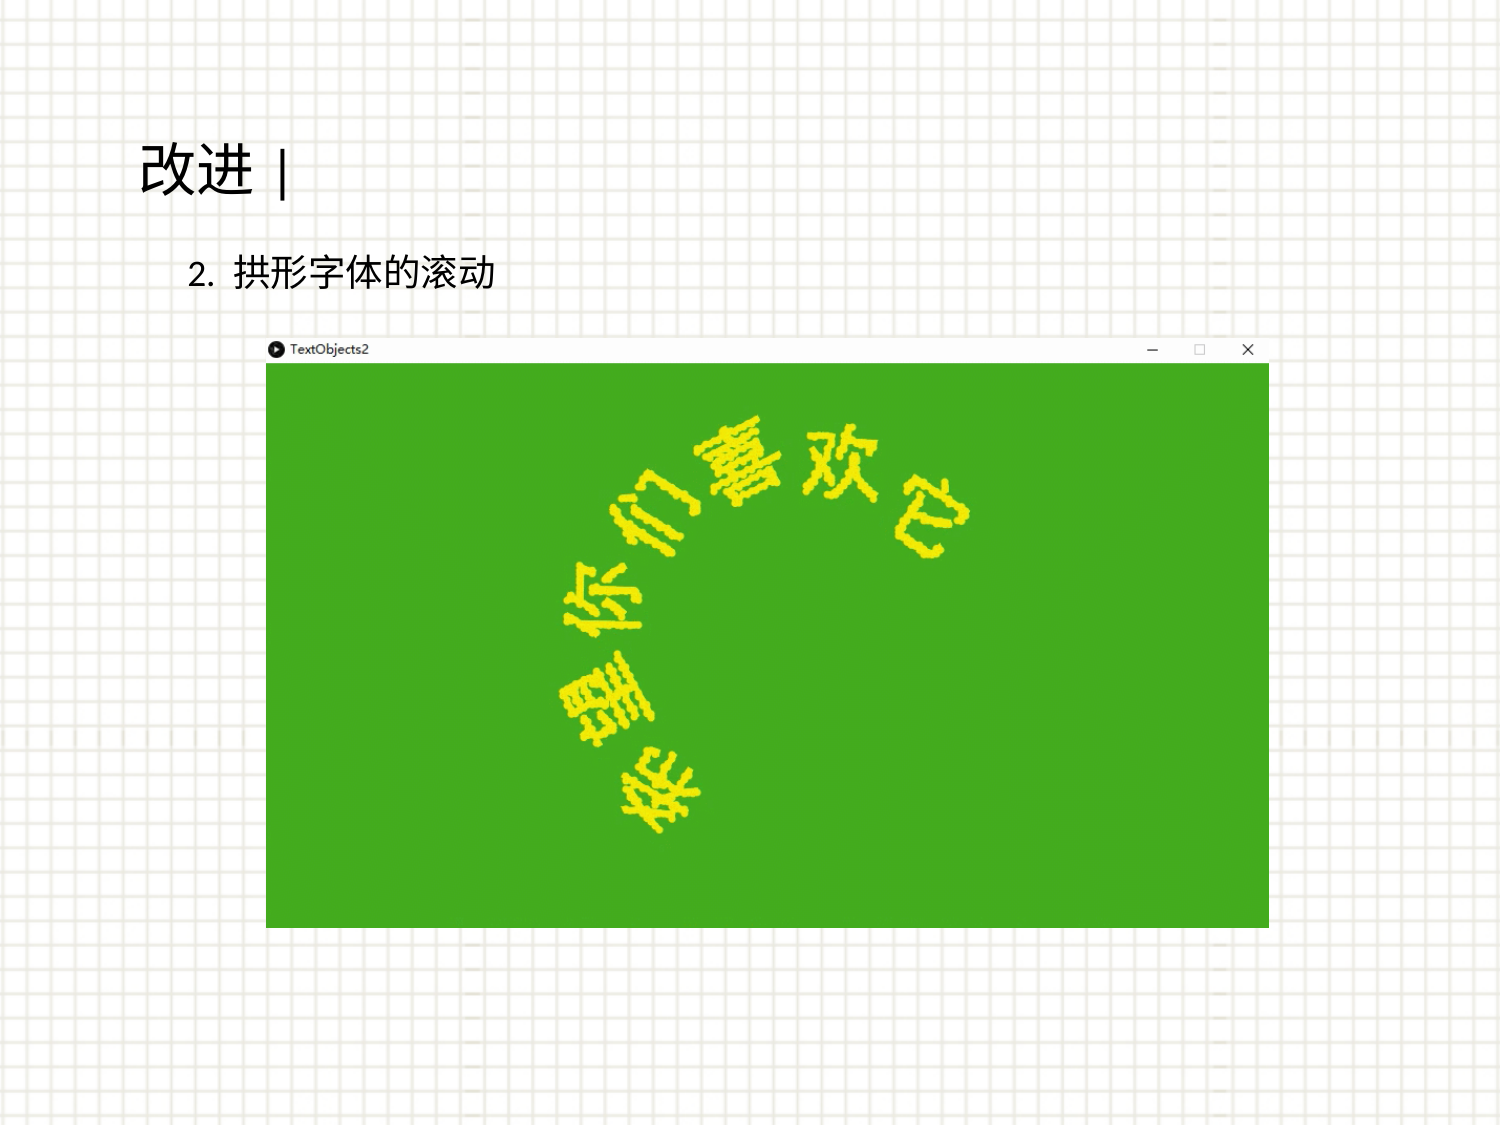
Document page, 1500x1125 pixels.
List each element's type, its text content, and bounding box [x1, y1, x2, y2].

text_box 2. 拱形字体的滚动 [172, 219, 1378, 302]
picture [0, 0, 1500, 1125]
text_box 改进| [123, 125, 975, 211]
